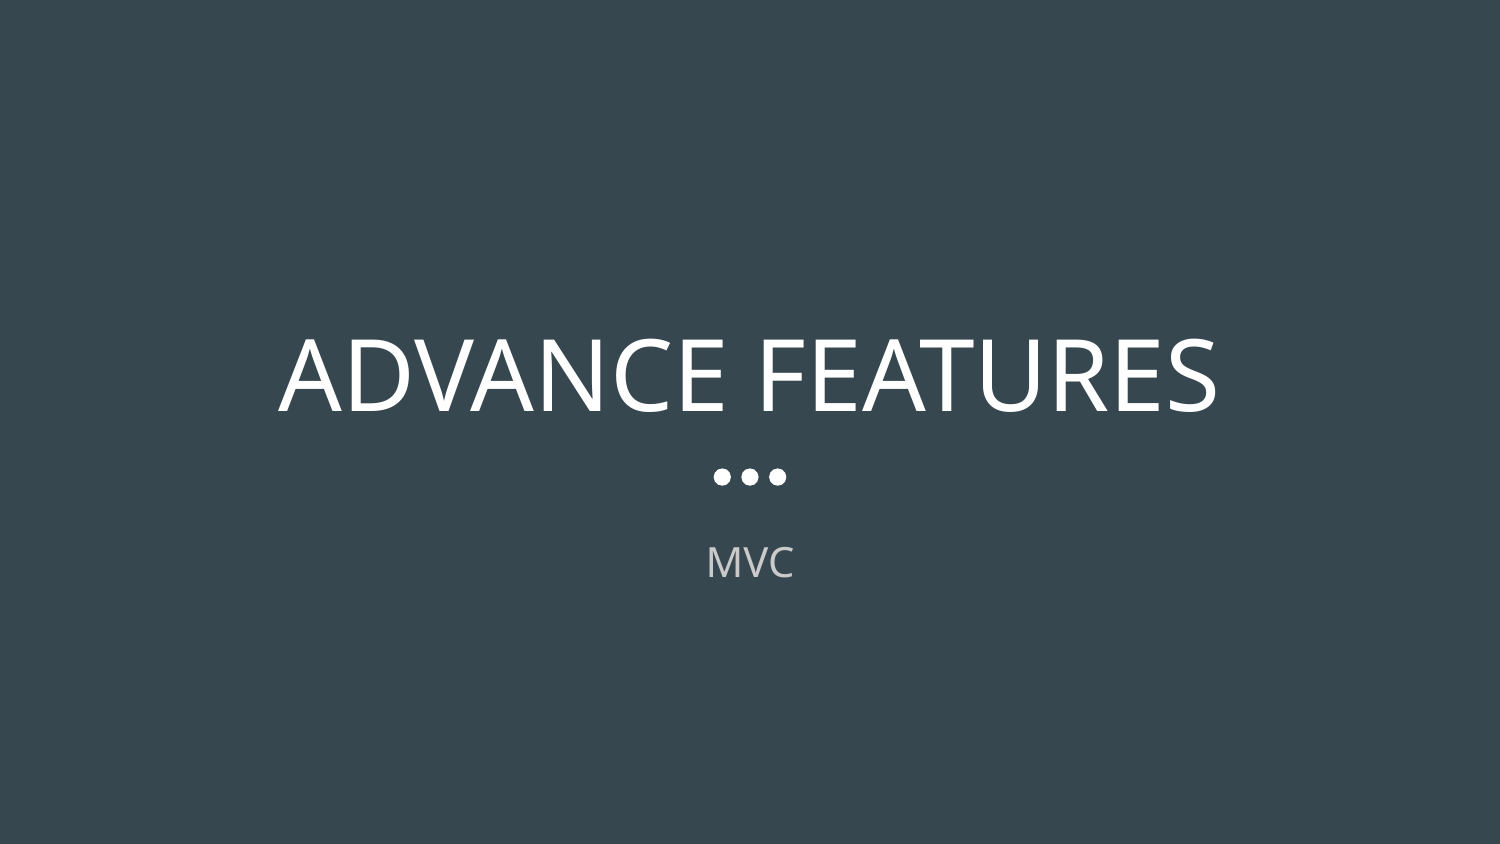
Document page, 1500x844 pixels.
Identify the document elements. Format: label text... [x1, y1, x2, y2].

subtitle MVC [110, 520, 1390, 651]
title ADVANCE FEATURES [110, 162, 1390, 447]
